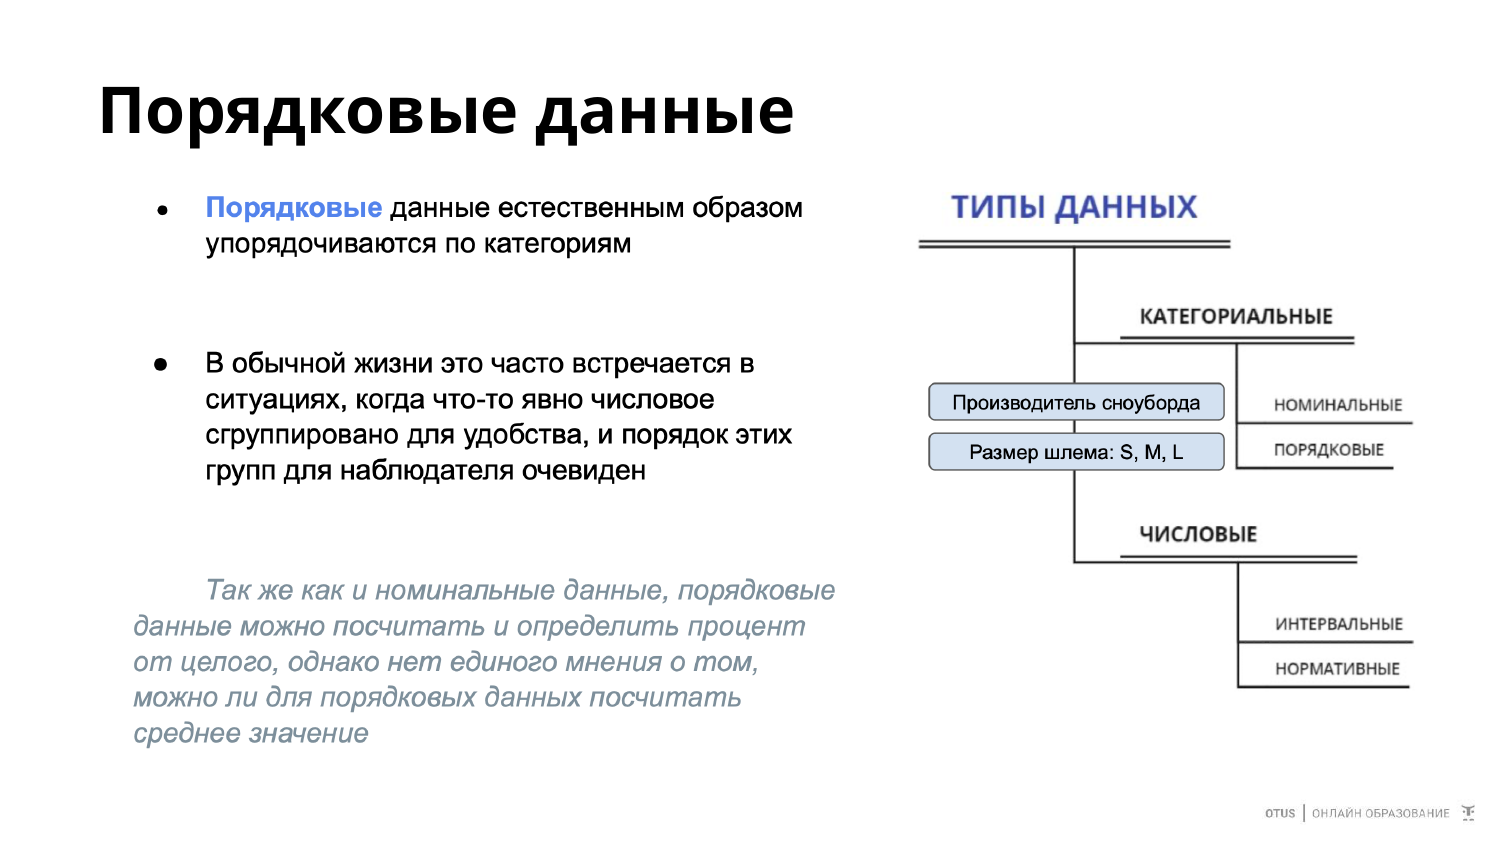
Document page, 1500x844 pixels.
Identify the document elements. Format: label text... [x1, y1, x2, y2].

title Порядковые данные [82, 54, 1480, 234]
picture [1262, 799, 1475, 825]
picture [118, 171, 1444, 763]
